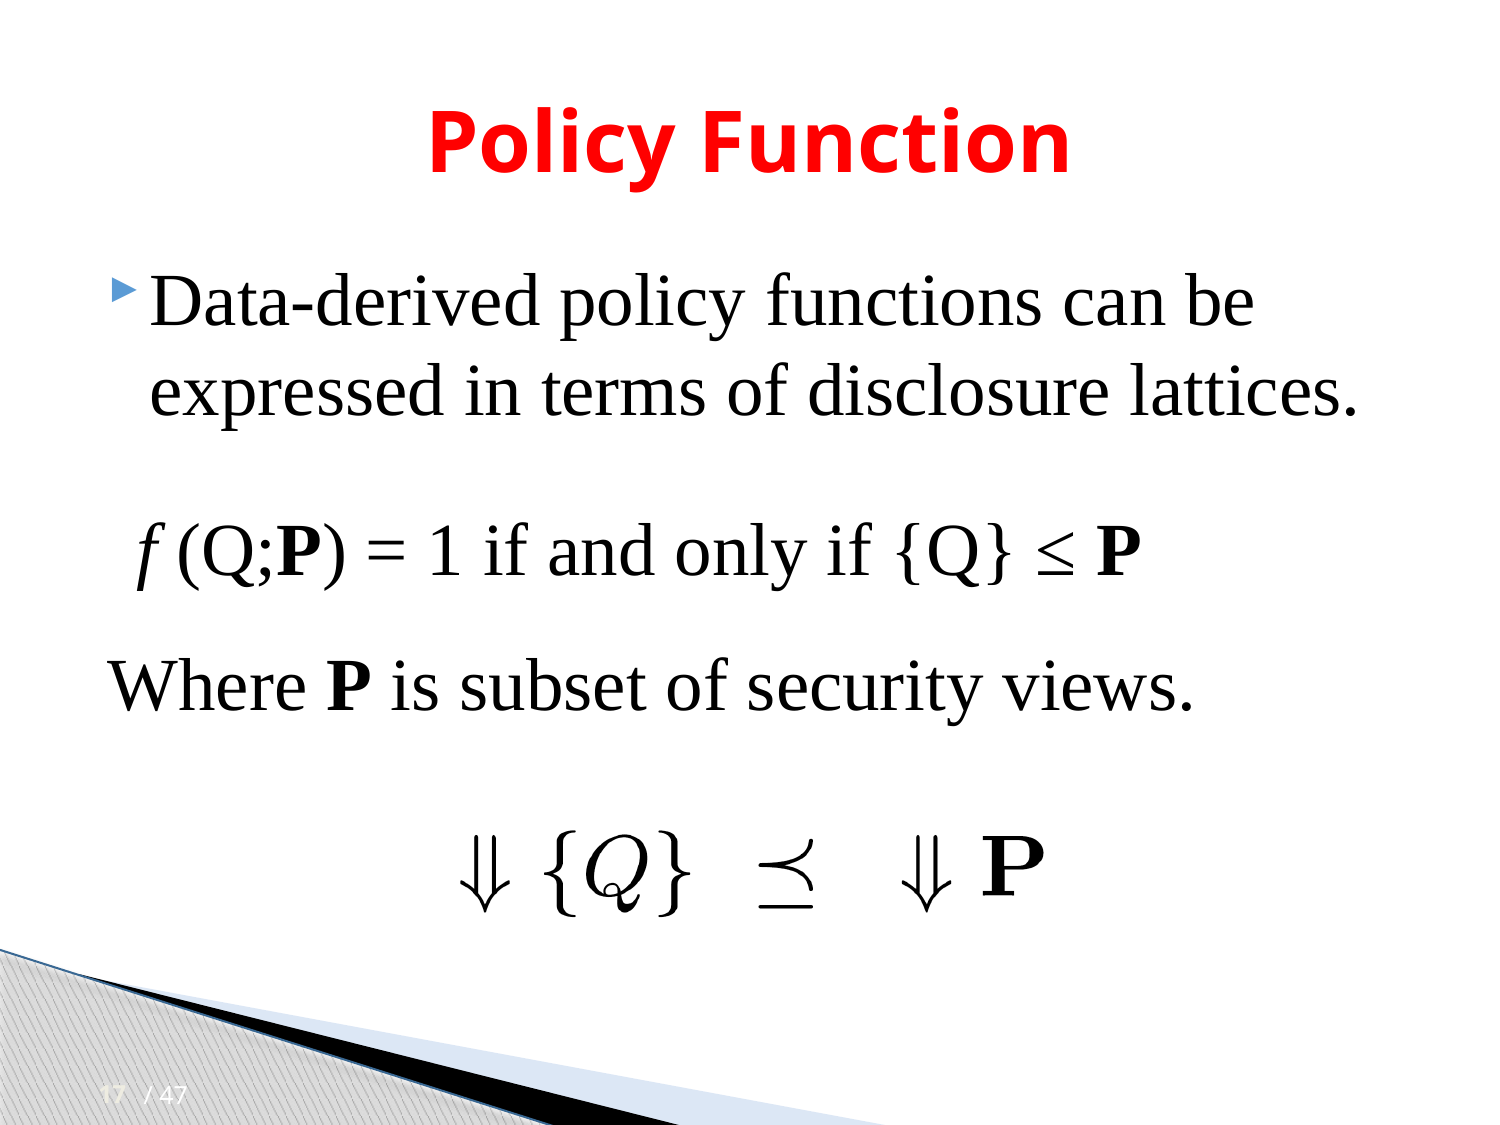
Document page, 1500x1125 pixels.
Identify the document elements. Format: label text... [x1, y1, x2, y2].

list Data-derived policy functions can be expressed in terms of disclosure lattices. Where P is subset of security views. [75, 243, 1425, 986]
picture [447, 816, 1053, 928]
text_box f (Q;P) = 1 if and only if {Q} ≤ P [122, 493, 1157, 599]
title Policy Function [75, 45, 1425, 233]
slide_number 17 [75, 1065, 150, 1125]
